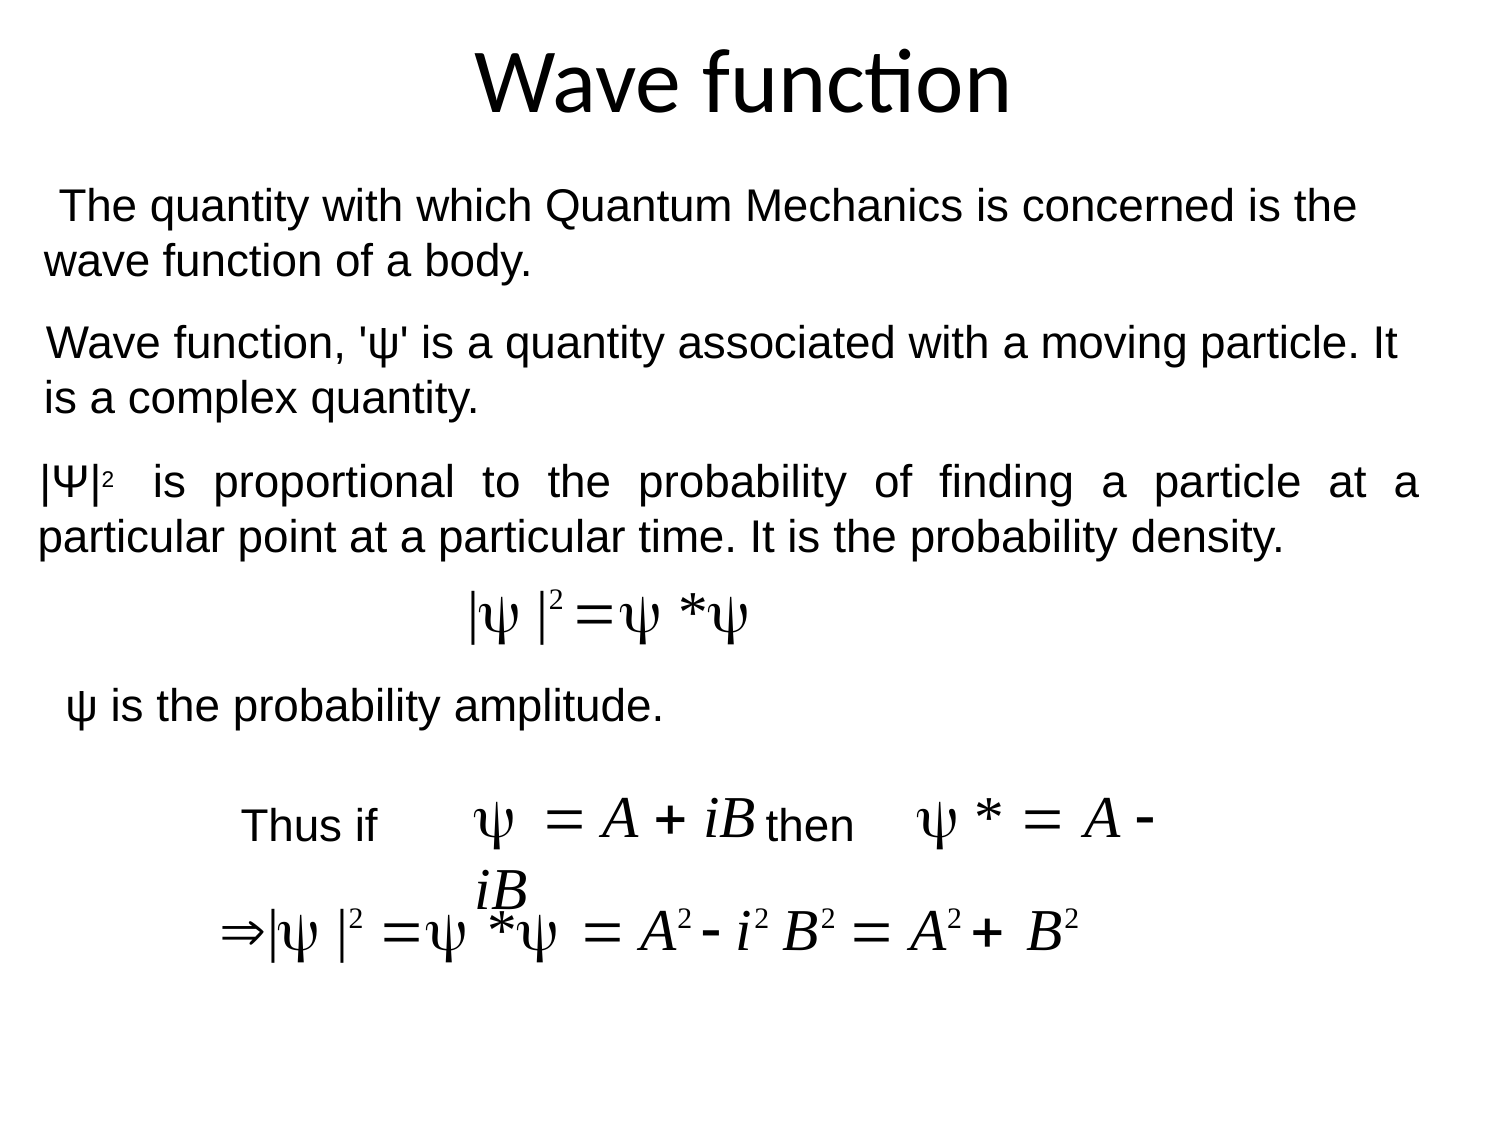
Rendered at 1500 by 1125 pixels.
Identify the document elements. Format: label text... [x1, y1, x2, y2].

text_box then [763, 793, 858, 851]
text_box Thus if [238, 793, 381, 851]
text_box | |2  *  A2  i2 B2  A2  B2 [213, 886, 1084, 963]
text_box The quantity with which Quantum Mechanics is concerned is the wave function of a body. Wave function, 'ψ' is a quantity associated with a moving particle. It is a complex quantity. |Ψ|2 is proportional to the probability of finding a particle at a particular point at a particular time. It is the probability density. | |2  * ψ is the probability amplitude. [24, 173, 1460, 731]
text_box   A  iB  *  A  iB [472, 774, 1194, 922]
title Wave function [363, 0, 1122, 170]
